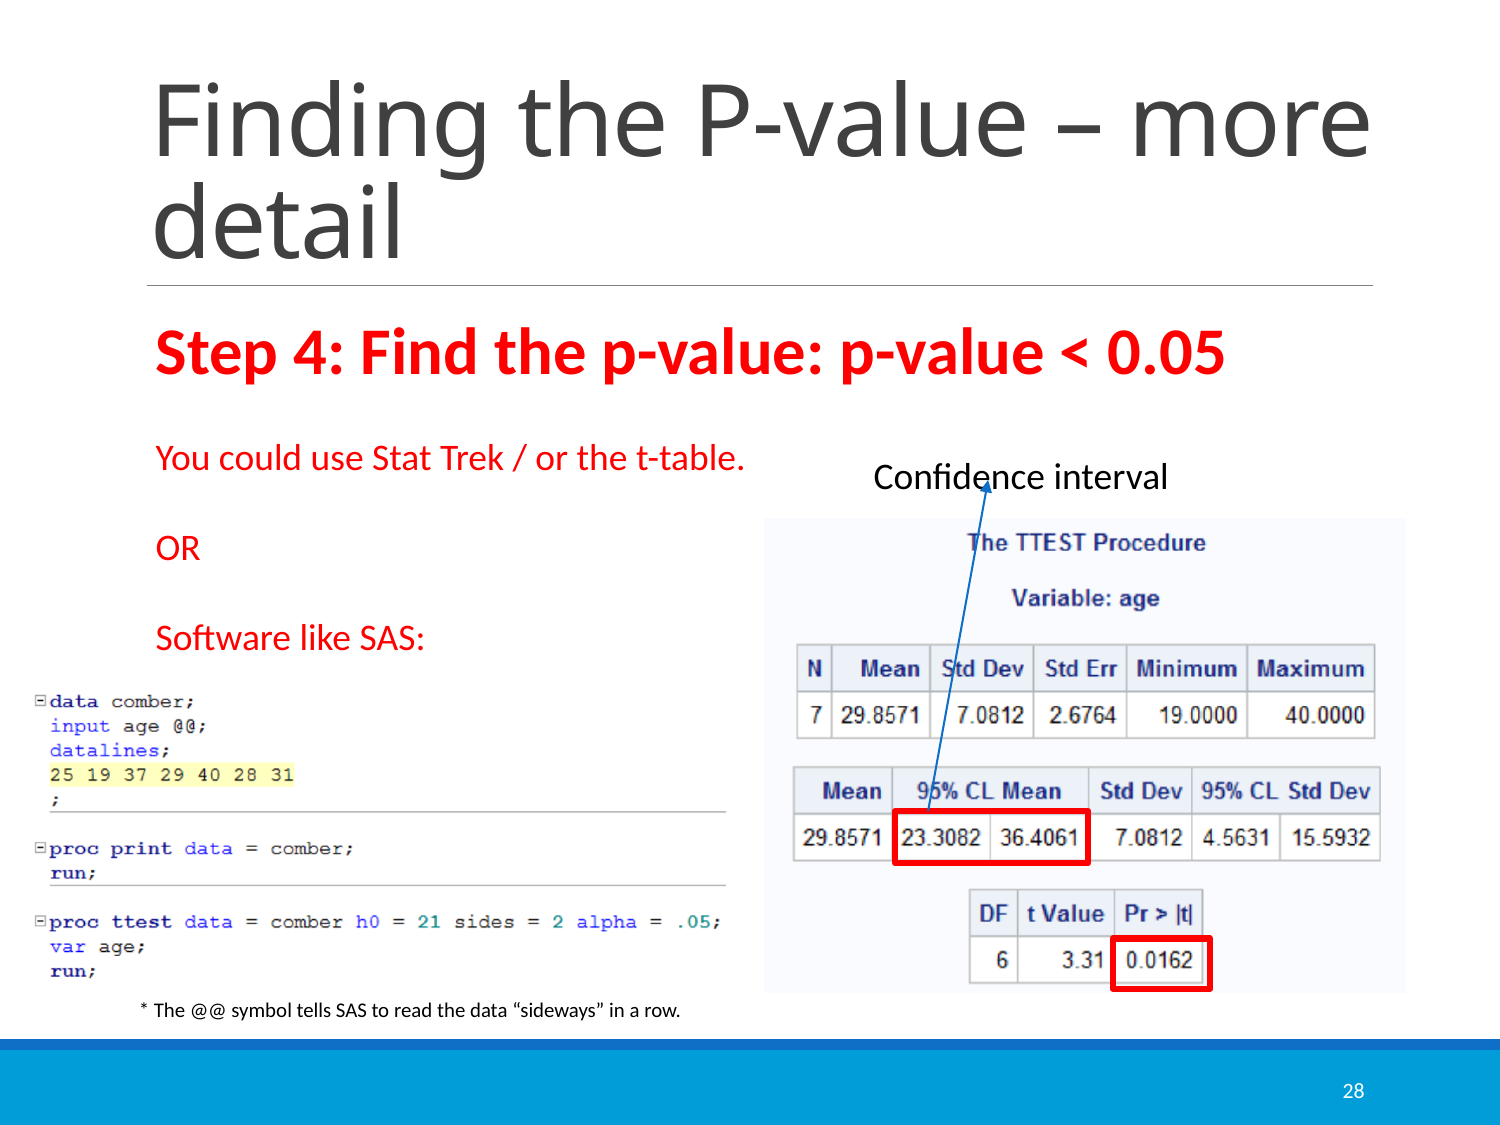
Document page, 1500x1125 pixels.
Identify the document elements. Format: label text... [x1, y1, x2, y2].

picture [764, 517, 1407, 993]
picture [23, 689, 727, 1000]
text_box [927, 479, 989, 812]
title Finding the P-value – more detail [135, 48, 1500, 287]
slide_number 28 [1218, 1059, 1380, 1120]
text_box Confidence interval [858, 444, 1420, 505]
text_box Step 4: Find the p-value: p-value < 0.05 You could use Stat Trek / or the t-table. OR Software like SAS: [140, 300, 1243, 711]
text_box * The @@ symbol tells SAS to read the data “sideways” in a row. [123, 988, 1406, 1029]
